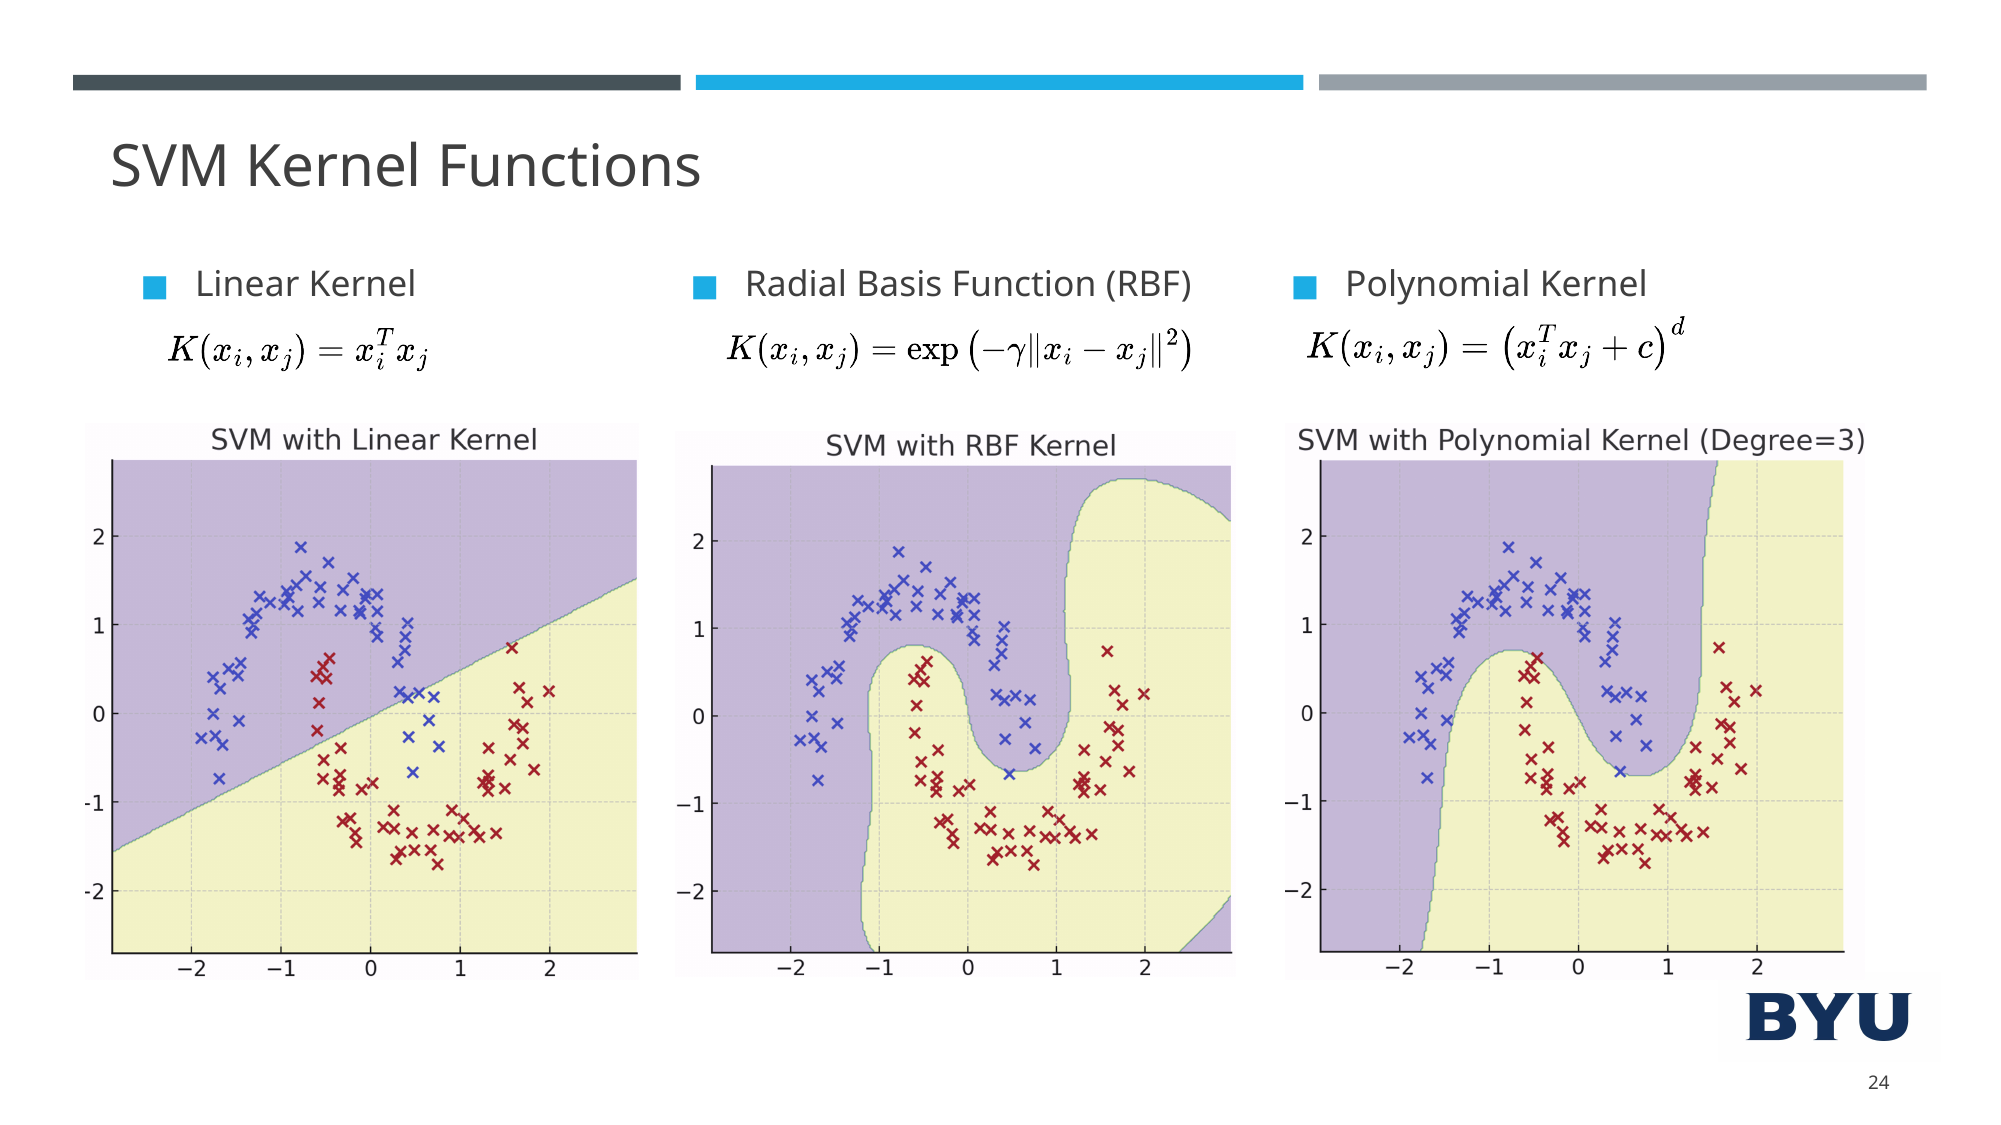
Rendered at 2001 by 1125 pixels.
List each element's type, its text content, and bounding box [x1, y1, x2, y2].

list Linear Kernel [105, 248, 654, 991]
picture [722, 327, 1194, 375]
picture [674, 431, 1236, 978]
picture [1285, 423, 1865, 980]
slide_number 24 [1732, 1053, 1905, 1114]
picture [1302, 315, 1689, 375]
picture [163, 327, 432, 375]
picture [85, 423, 640, 980]
title SVM Kernel Functions [95, 115, 1905, 206]
text_box Polynomial Kernel [1255, 248, 2000, 991]
picture [1718, 991, 1941, 1062]
text_box Radial Basis Function (RBF) [654, 248, 1255, 991]
